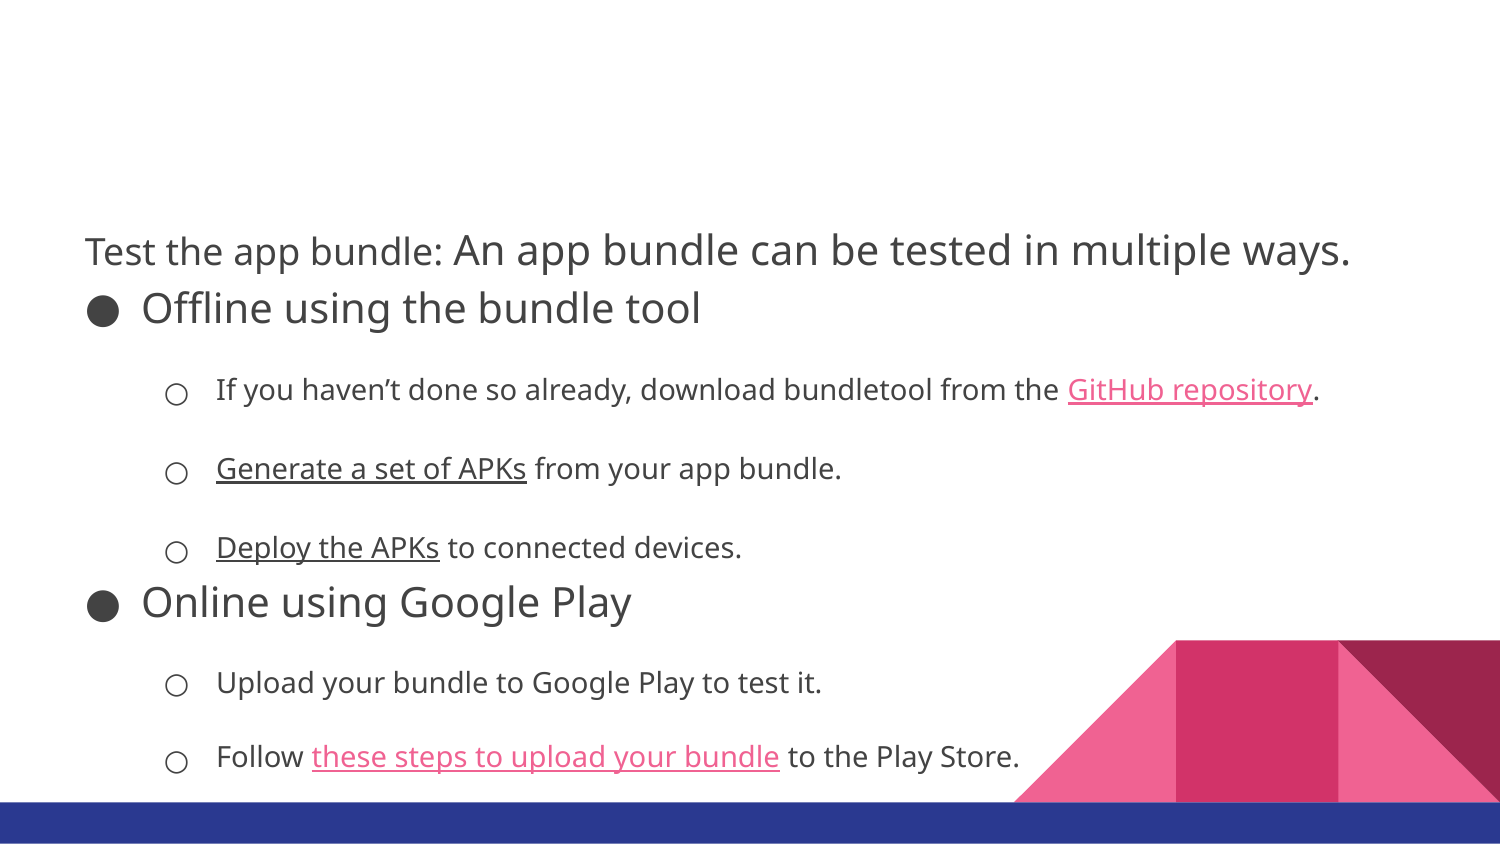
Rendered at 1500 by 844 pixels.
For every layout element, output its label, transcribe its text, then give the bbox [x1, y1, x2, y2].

list Test the app bundle: An app bundle can be tested in multiple ways. Offline using the bundle tool If you haven’t done so already, download bundletool from the GitHub repository. Generate a set of APKs from your app bundle. Deploy the APKs to connected devices. Online using Google Play Upload your bundle to Google Play to test it. Follow these steps to upload your bundle to the Play Store. [51, 201, 1449, 750]
